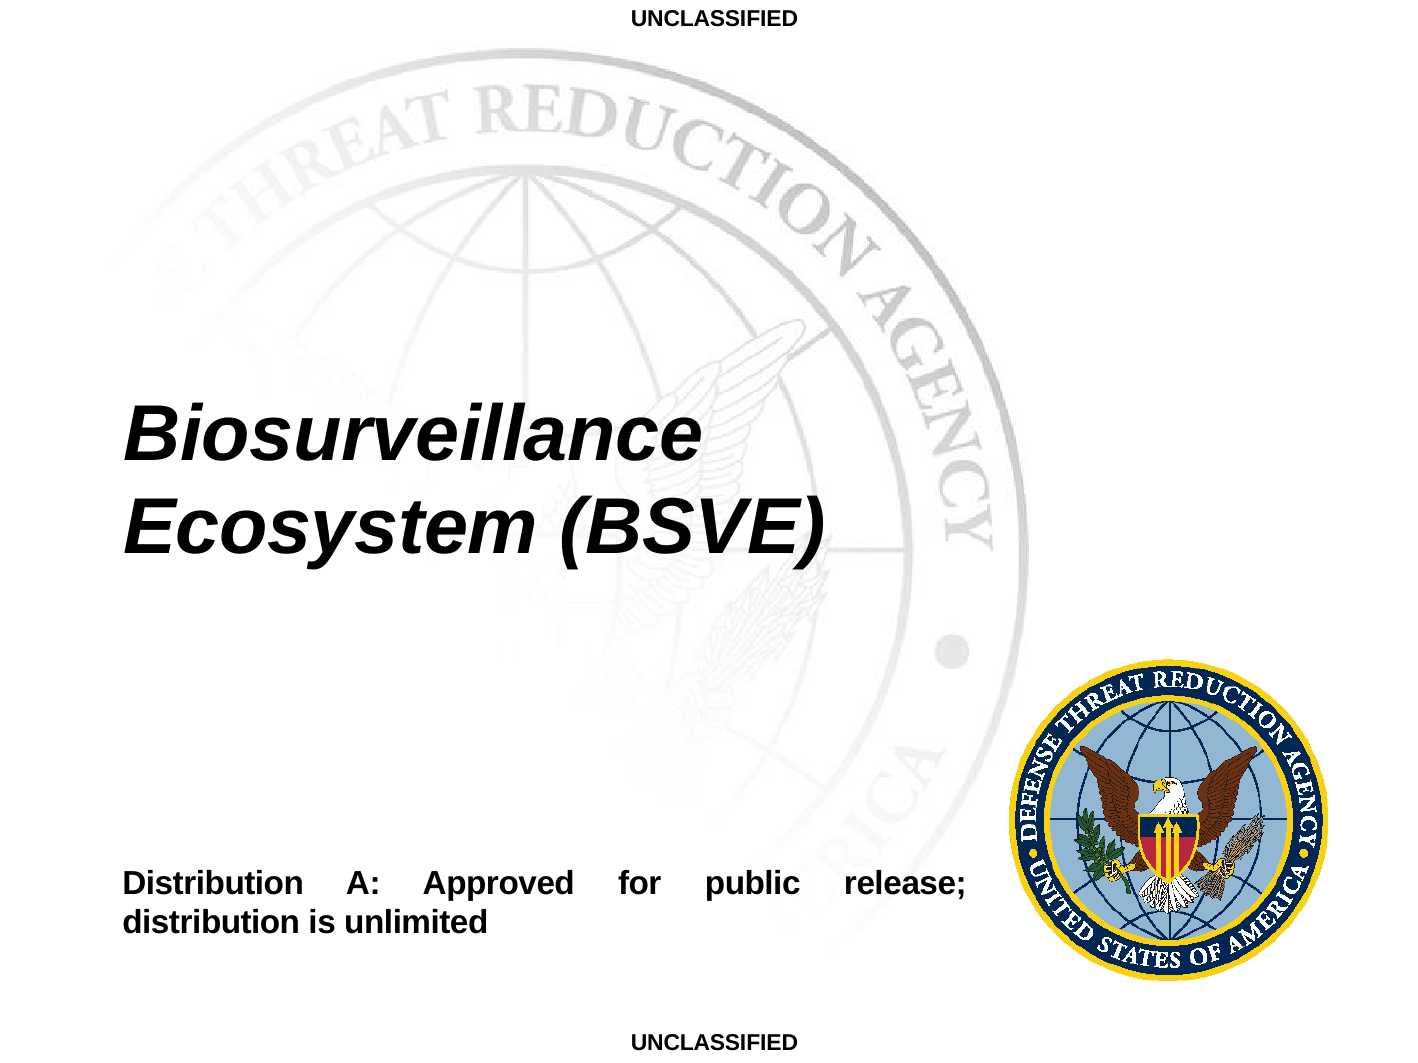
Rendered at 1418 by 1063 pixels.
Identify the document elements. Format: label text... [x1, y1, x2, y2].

list UNCLASSIFIED [106, 1029, 1329, 1058]
picture [106, 44, 1328, 981]
list UNCLASSIFIED [106, 7, 1329, 45]
